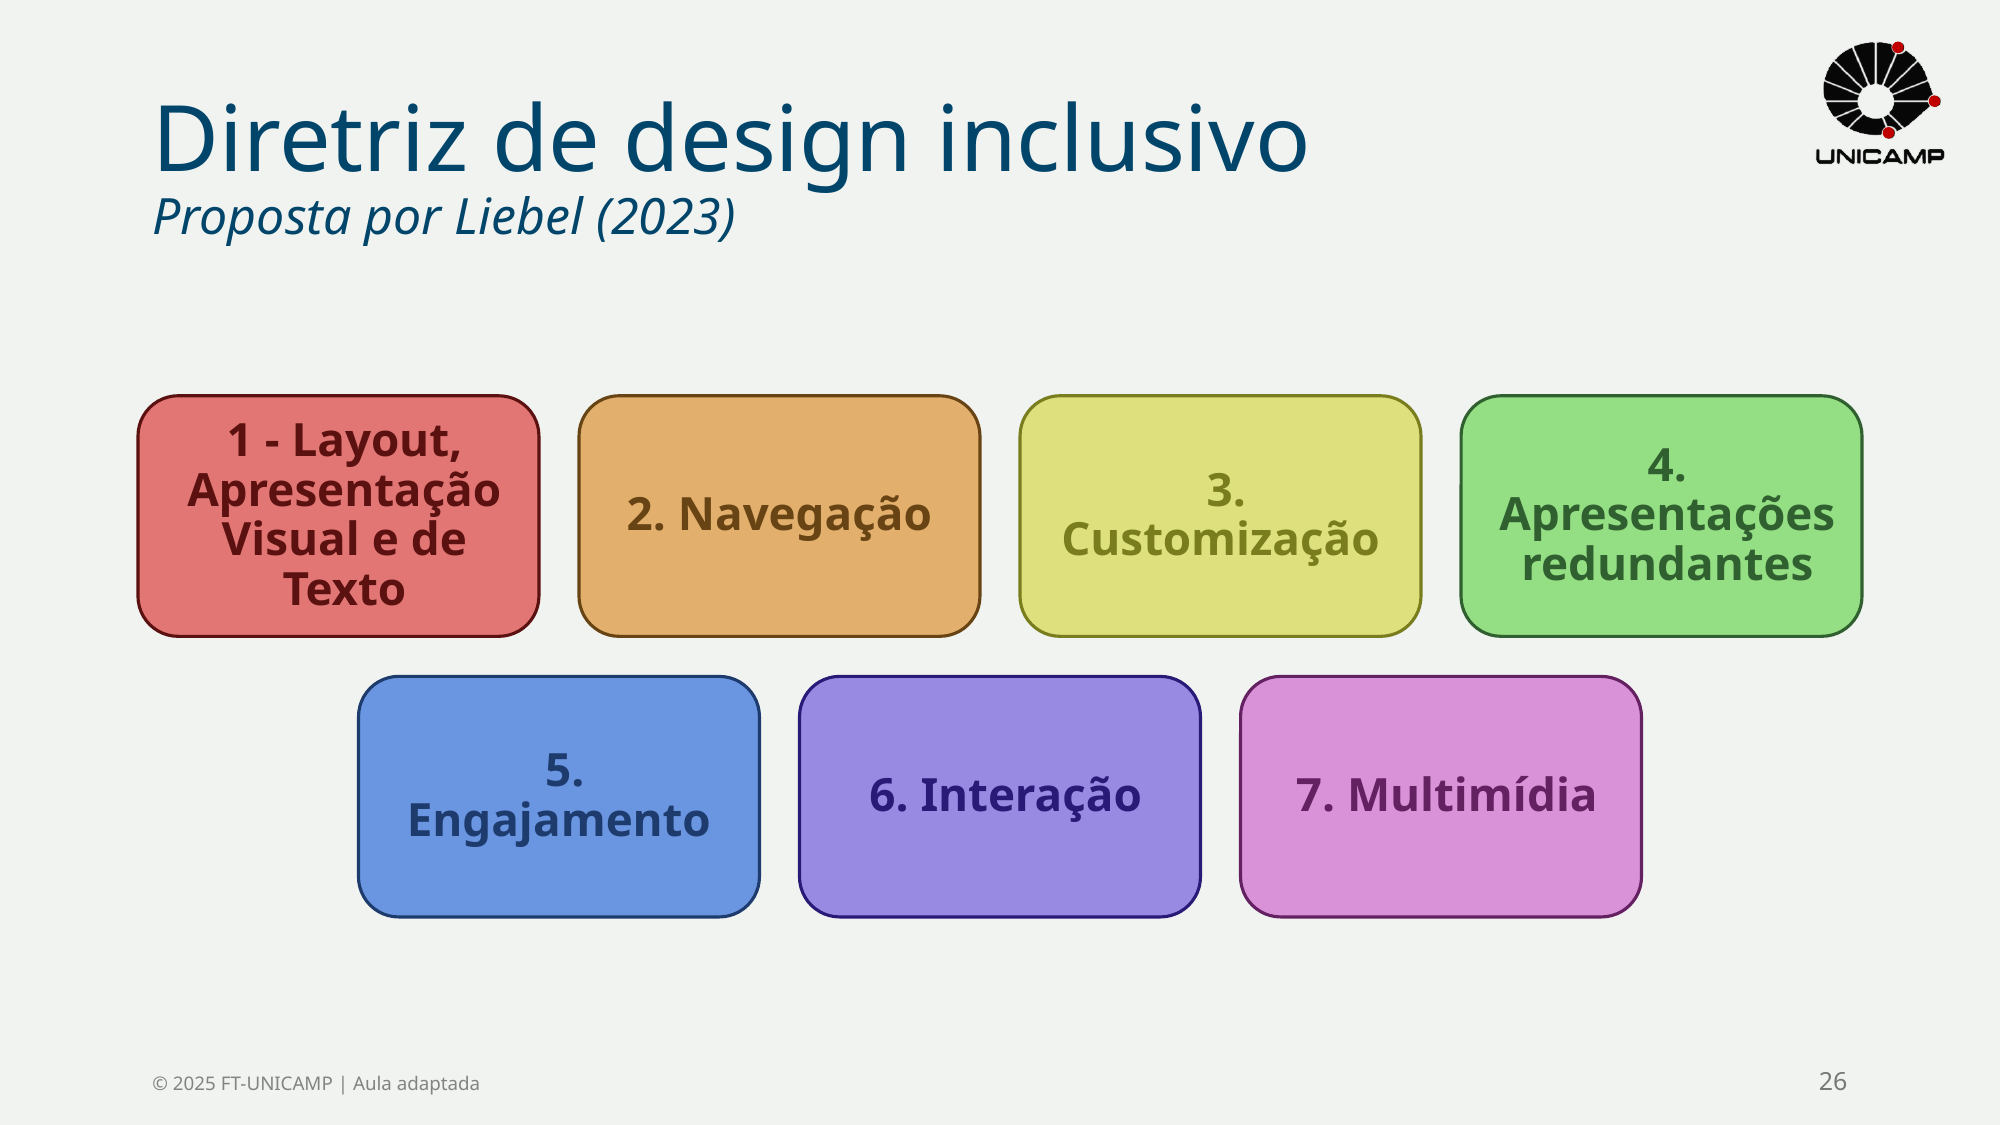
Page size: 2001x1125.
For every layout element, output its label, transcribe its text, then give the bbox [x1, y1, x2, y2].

picture [1813, 35, 1947, 169]
title Diretriz de design inclusivo Proposta por Liebel (2023) [137, 59, 1766, 278]
slide_number © 2025 FT-UNICAMP | Aula adaptada [137, 1058, 588, 1108]
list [136, 298, 1863, 1014]
slide_number 26 [1475, 1063, 1863, 1103]
